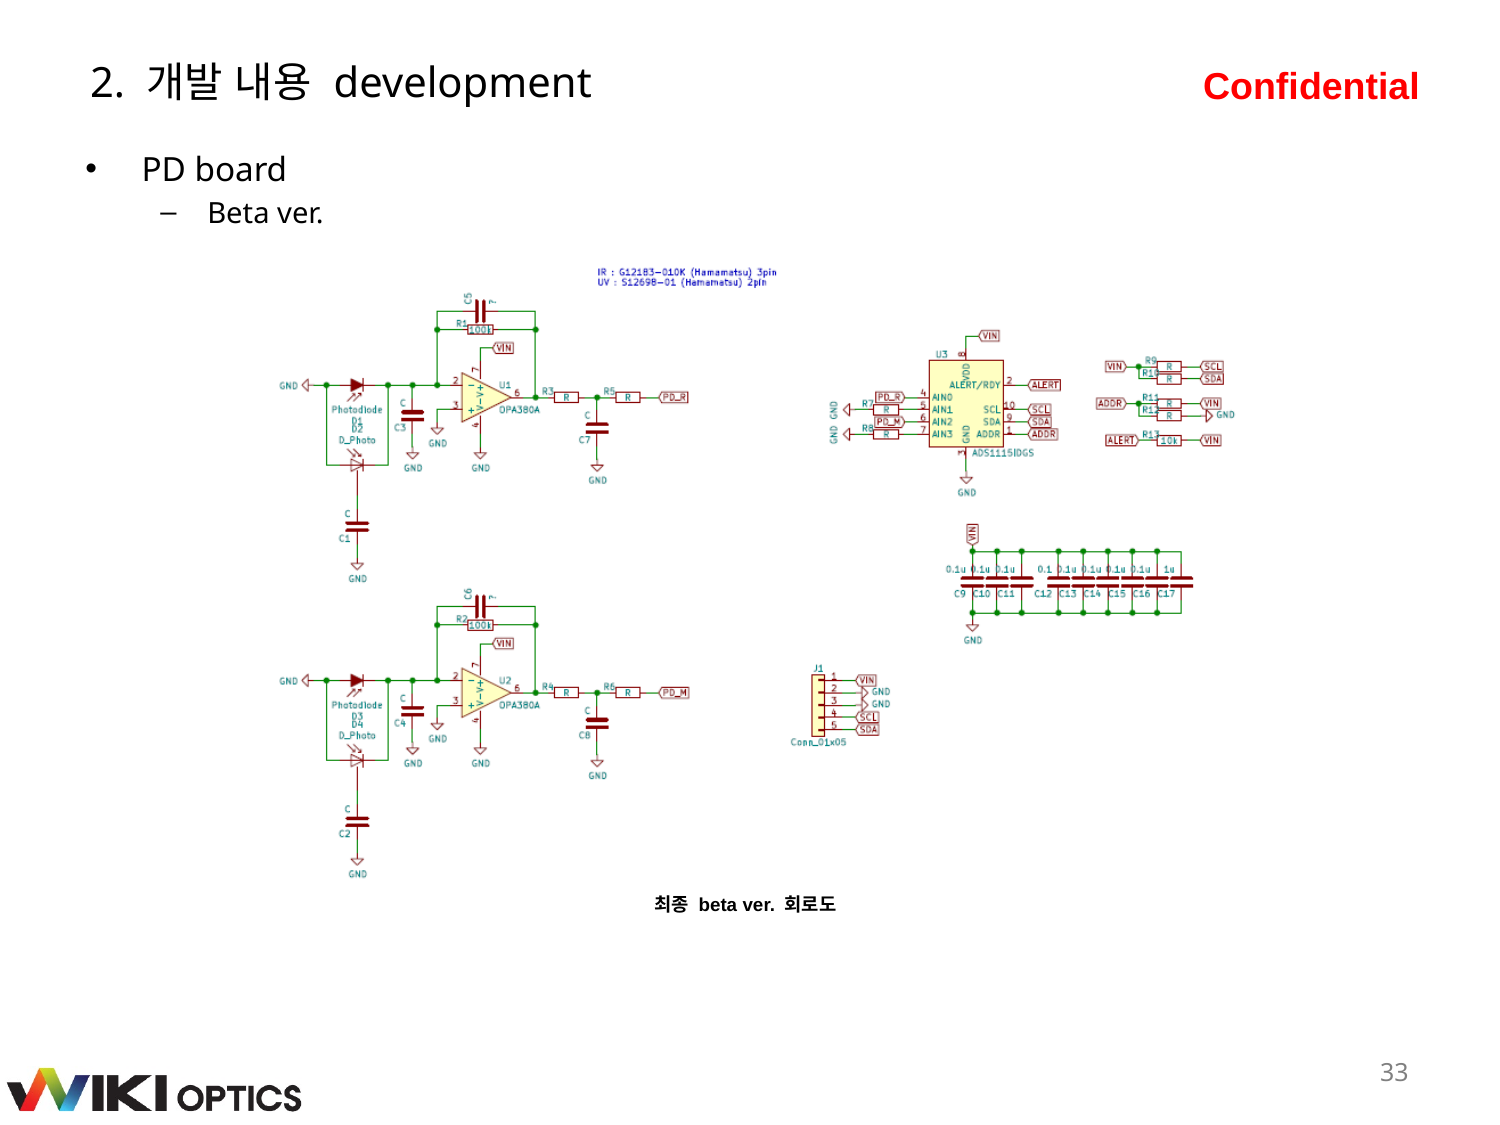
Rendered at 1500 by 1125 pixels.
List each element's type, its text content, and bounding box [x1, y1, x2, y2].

picture [268, 247, 1249, 892]
title 2. 개발 내용 development [74, 44, 1426, 118]
picture [5, 1066, 302, 1113]
slide_number 33 [1073, 1049, 1424, 1098]
list PD board Beta ver. PDM/PDR 통합 구성, digitizer 적용 열전도 isolation, 조립 구조 변경 [70, 140, 1421, 1044]
text_box 최종 beta ver. 회로도 [619, 900, 872, 923]
